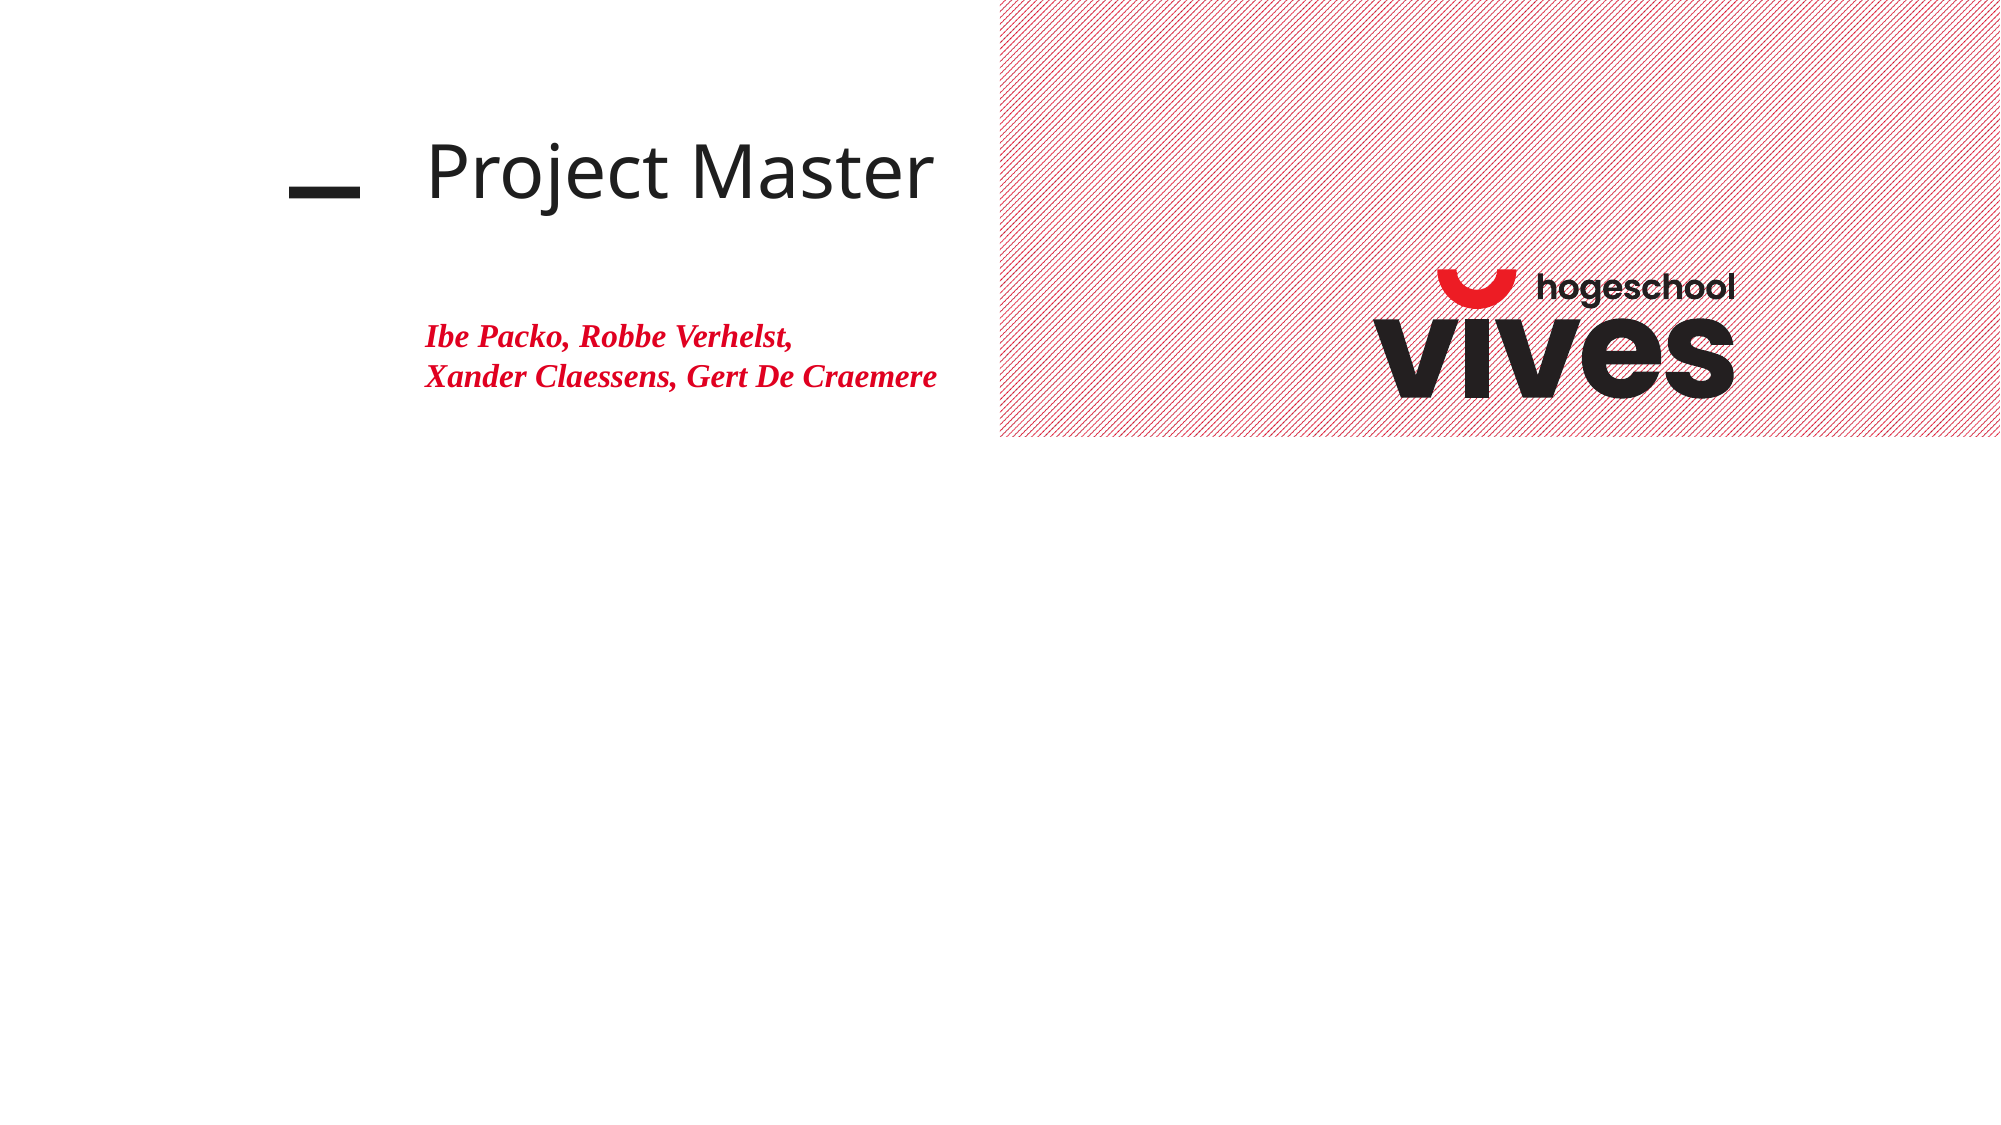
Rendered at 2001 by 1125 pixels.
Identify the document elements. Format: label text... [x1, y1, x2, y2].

title Project Master [425, 126, 1930, 232]
picture [424, 0, 2000, 1125]
list Ibe Packo, Robbe Verhelst, Xander Claessens, Gert De Craemere [425, 307, 969, 413]
